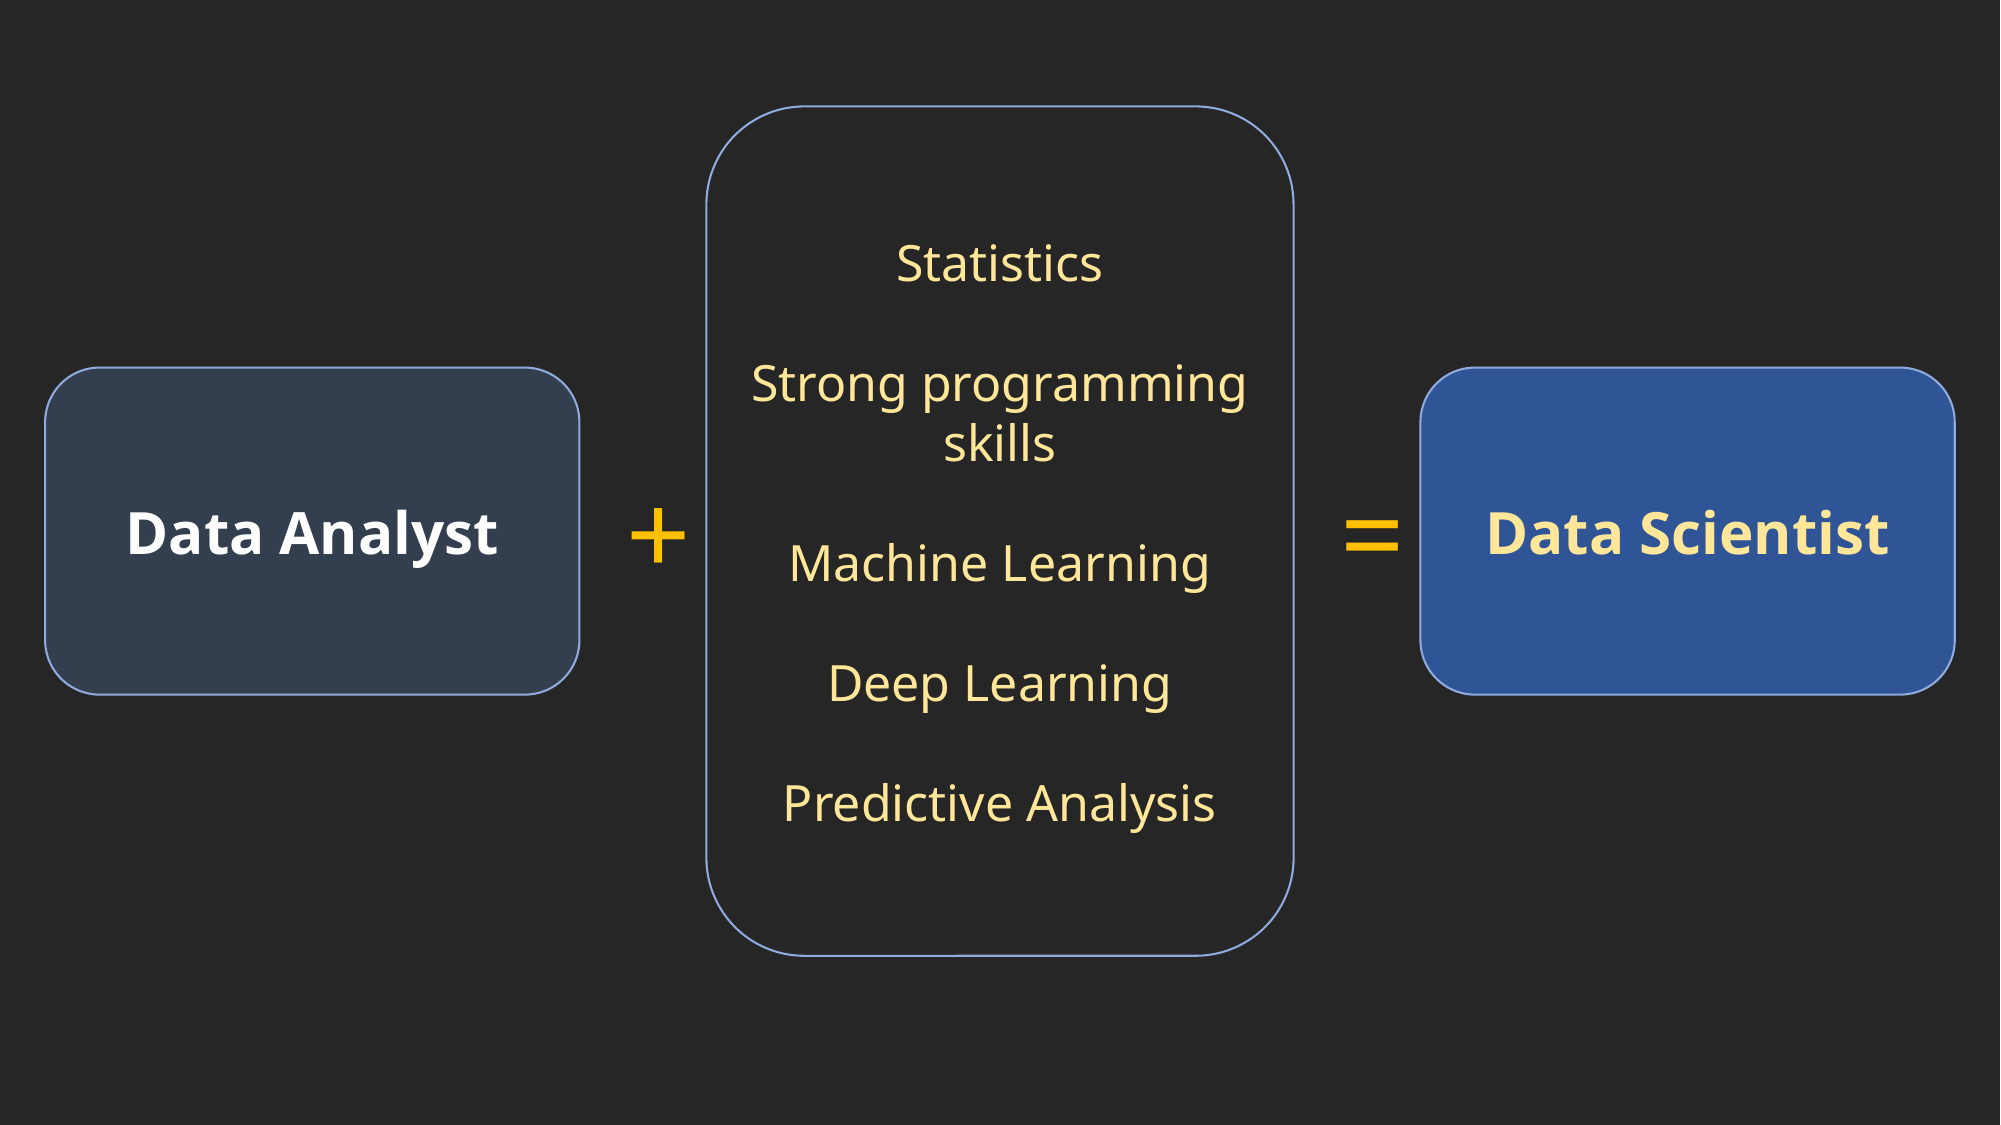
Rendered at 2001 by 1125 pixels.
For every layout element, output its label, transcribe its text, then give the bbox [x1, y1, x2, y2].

text_box = [1325, 455, 1389, 606]
text_box Data Analyst [44, 366, 581, 696]
text_box Statistics Strong programming skills Machine Learning Deep Learning Predictive Analysis [705, 105, 1295, 957]
text_box Data Scientist [1419, 366, 1956, 696]
text_box + [611, 455, 675, 606]
